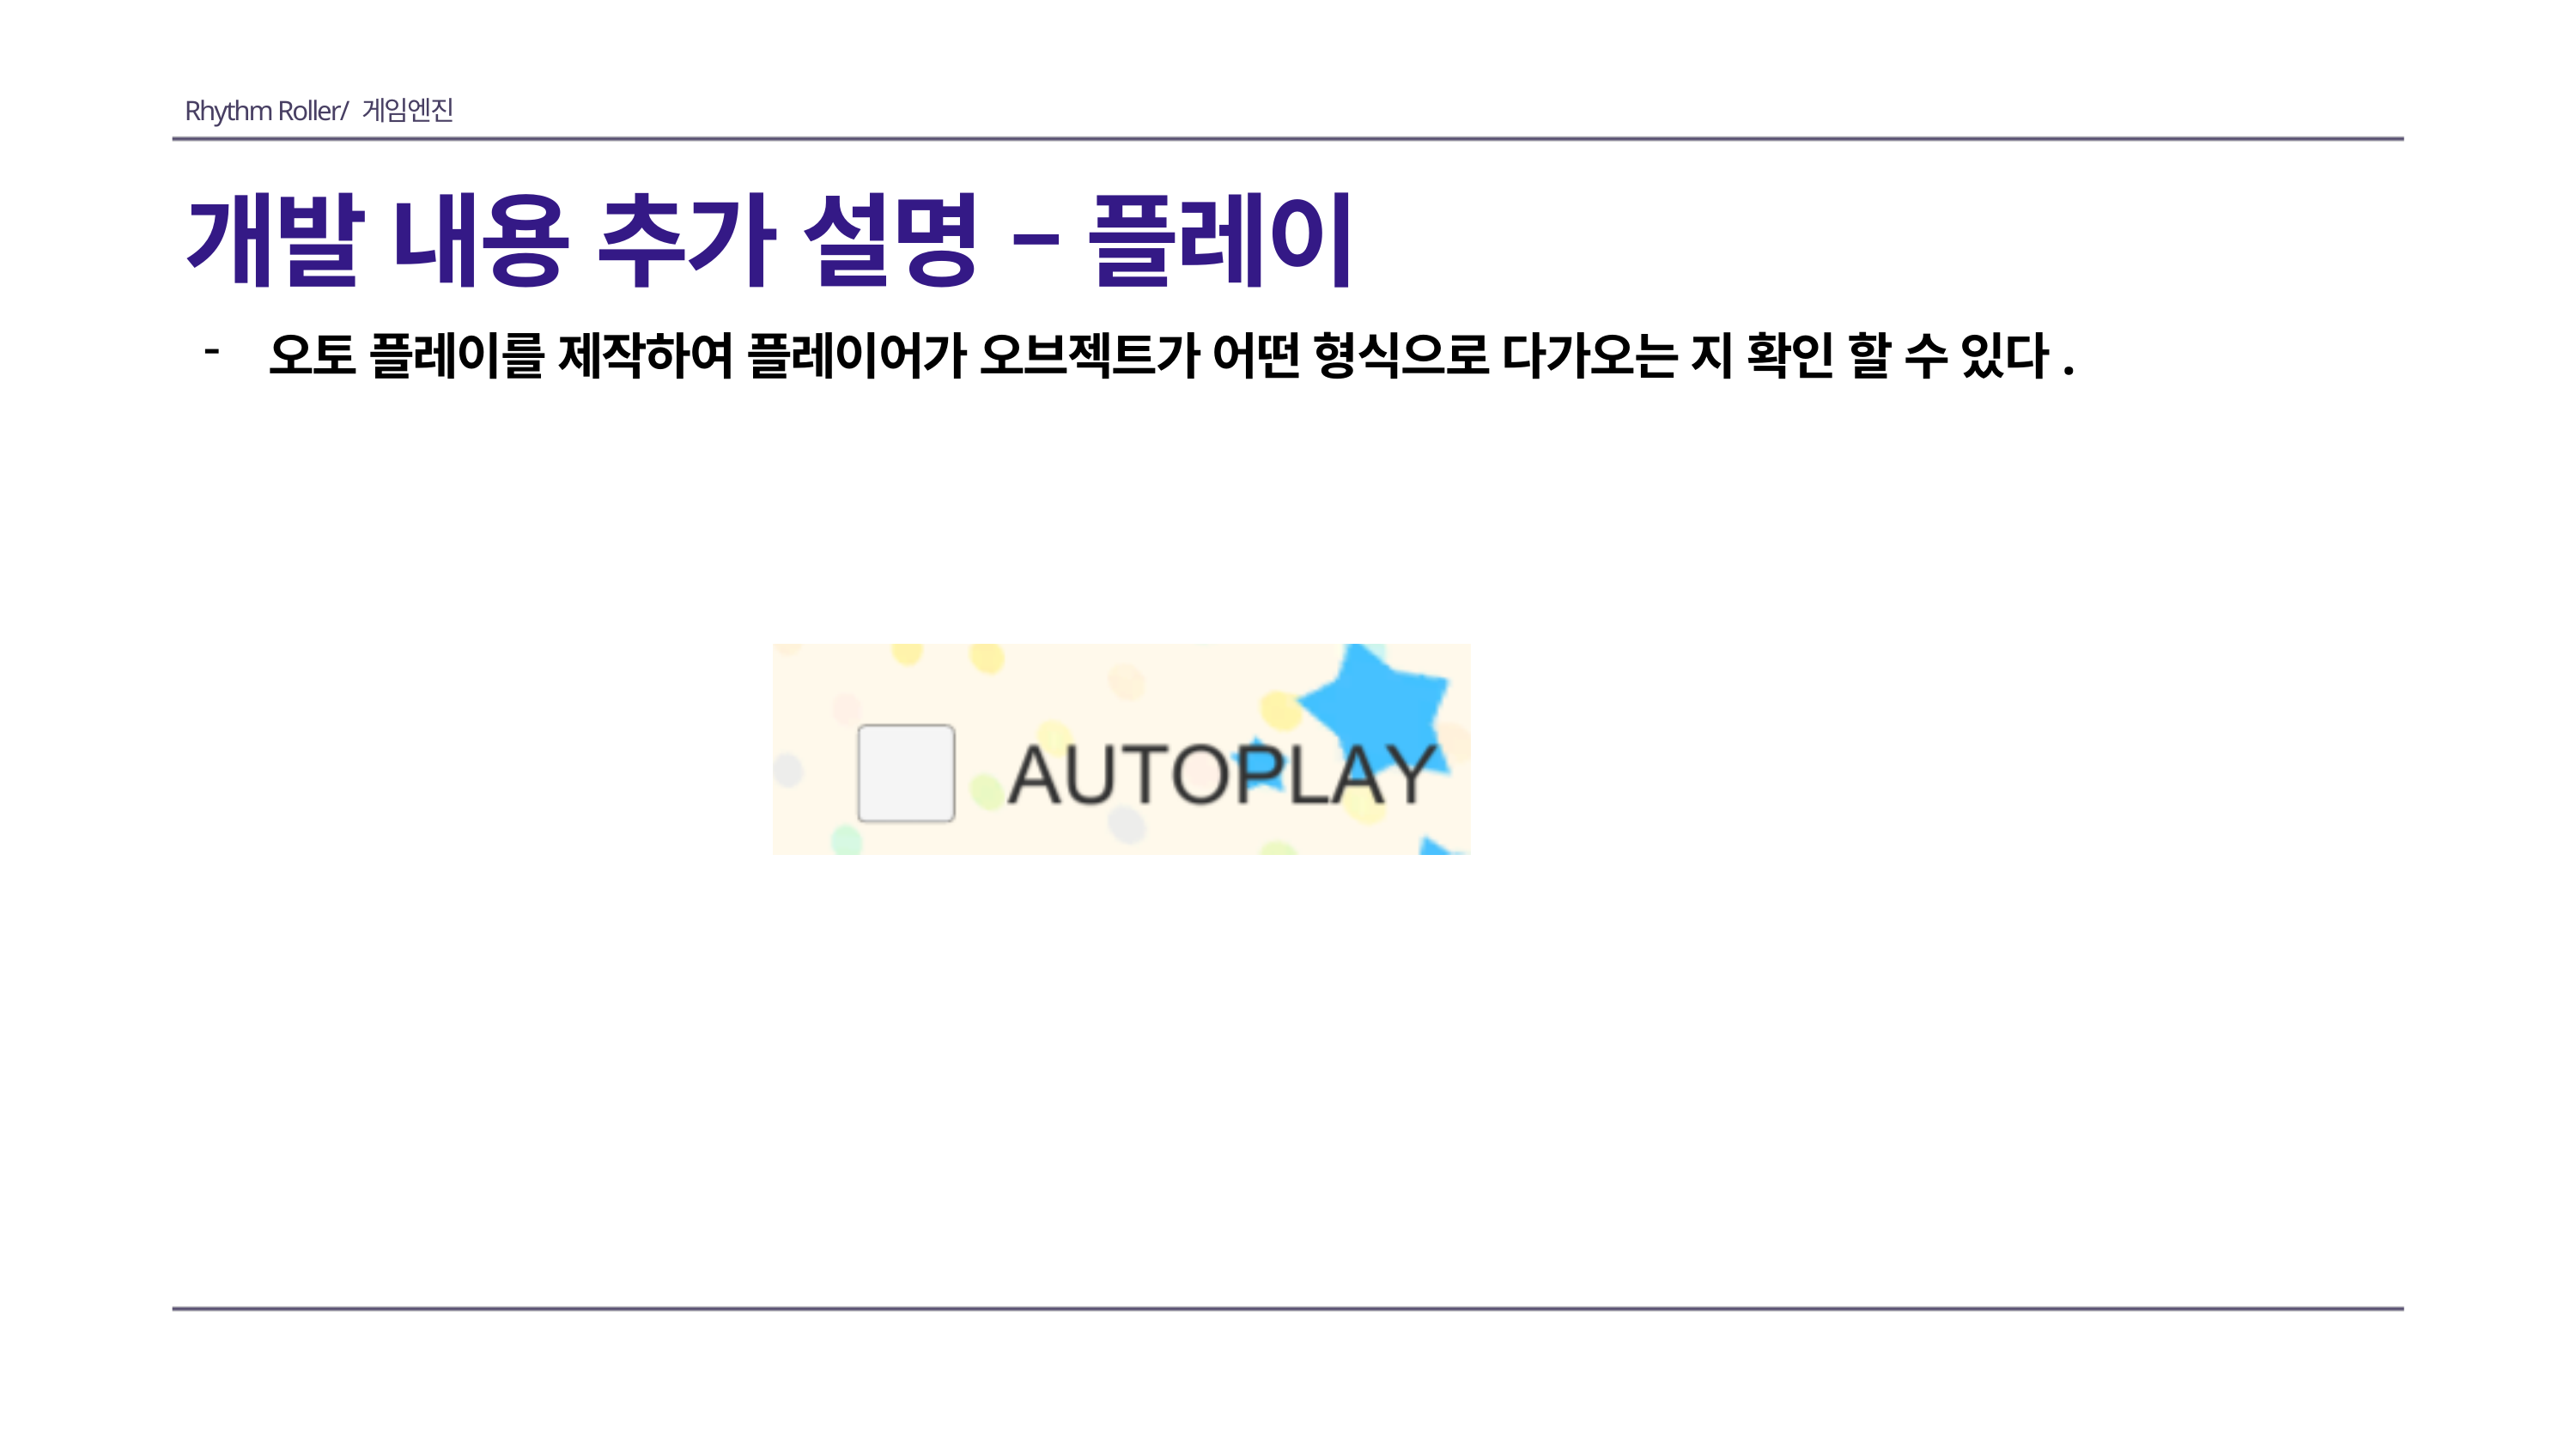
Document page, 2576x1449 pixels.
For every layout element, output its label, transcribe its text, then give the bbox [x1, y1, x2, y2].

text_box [171, 132, 2404, 146]
picture [772, 643, 1471, 855]
text_box 개발 내용 추가 설명 – 플레이 [172, 170, 1631, 306]
text_box 오토 플레이를 제작하여 플레이어가 오브젝트가 어떤 형식으로 다가오는 지 확인 할 수 있다. [191, 318, 2295, 391]
text_box Rhythm Roller/ 게임엔진 [172, 87, 913, 131]
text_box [171, 1302, 2404, 1315]
